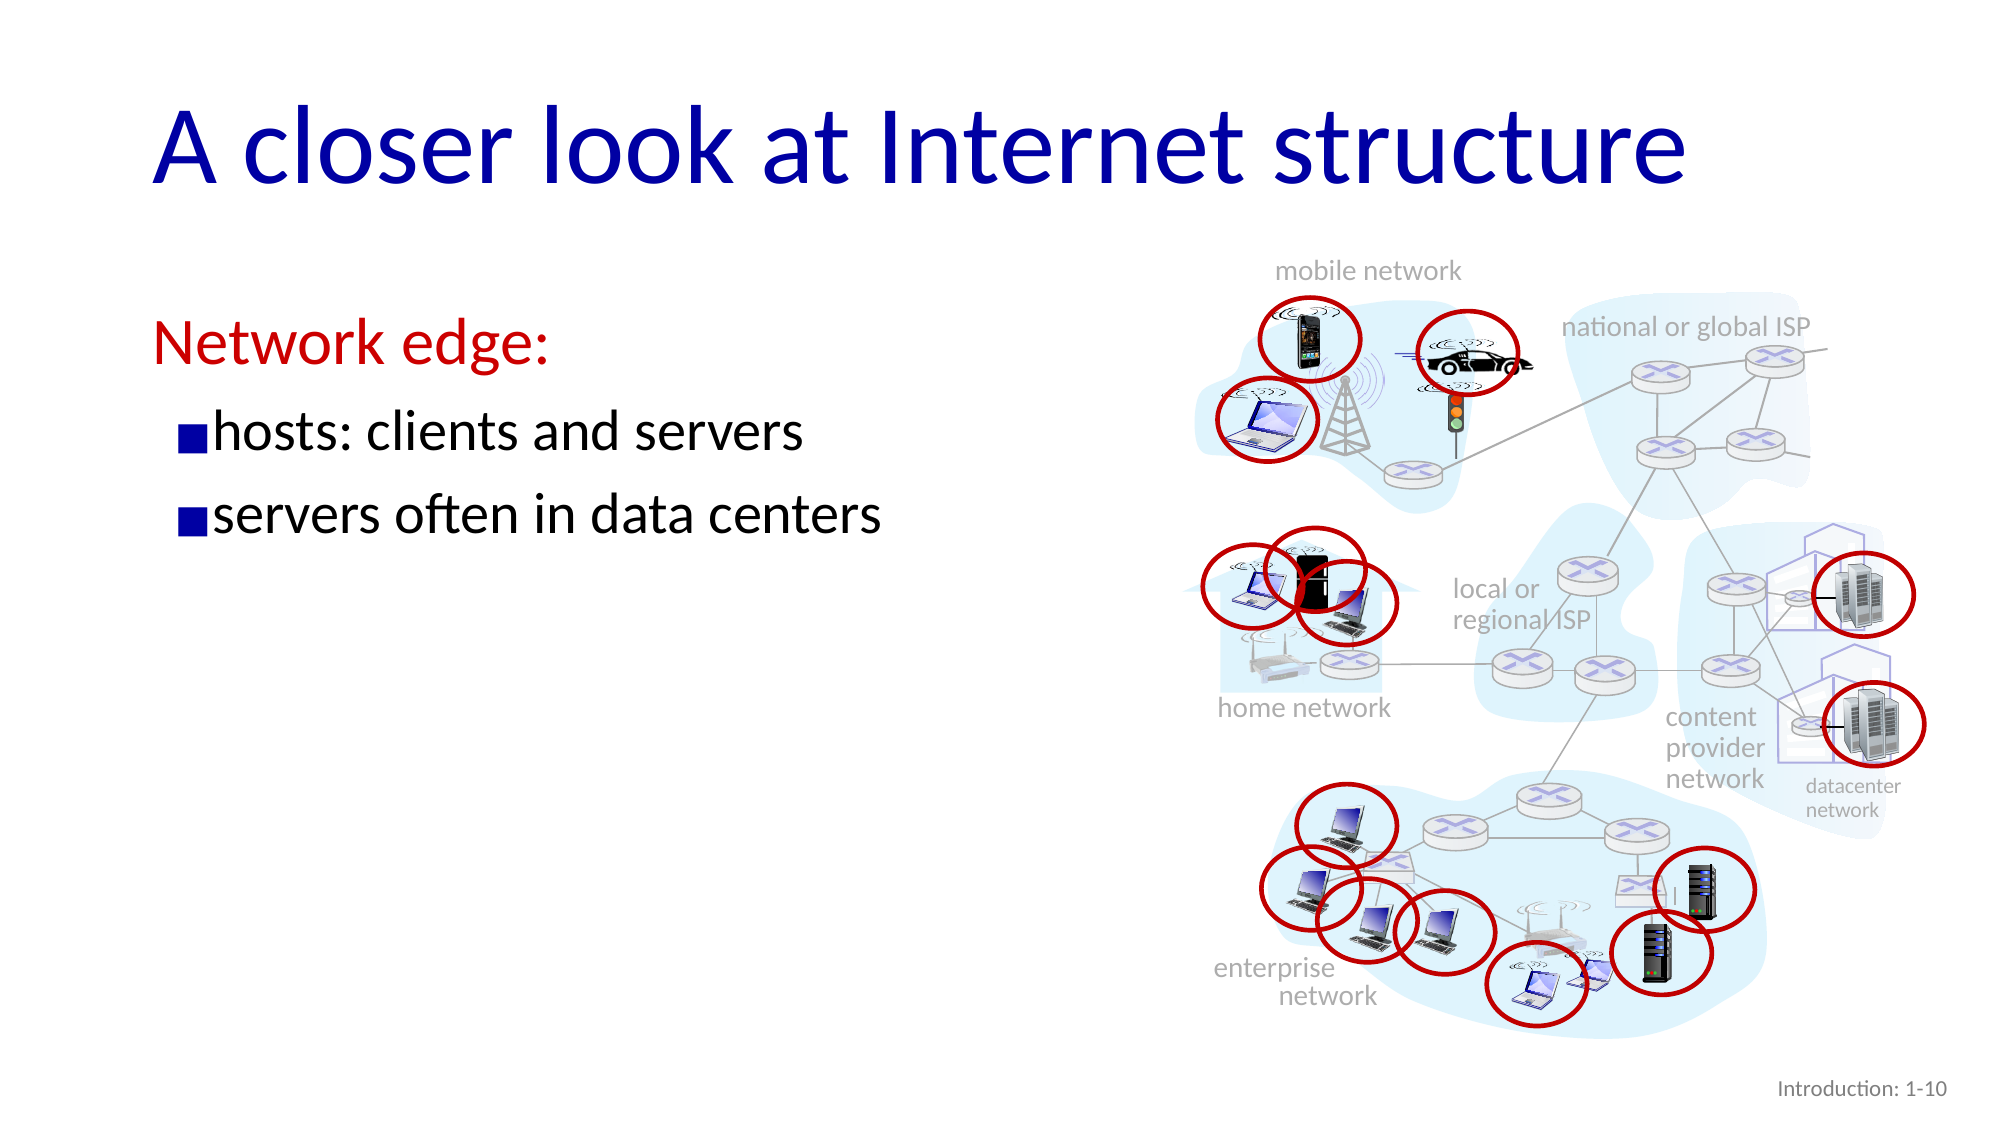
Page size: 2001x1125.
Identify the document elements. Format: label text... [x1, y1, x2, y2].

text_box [1202, 297, 1925, 1027]
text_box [1181, 243, 1925, 1042]
slide_number Introduction: 1-‹#› [1512, 1056, 1963, 1117]
text_box [1102, 244, 1982, 1057]
title A closer look at Internet structure [137, 74, 1863, 221]
list Network edge: hosts: clients and servers servers often in data centers [137, 299, 1072, 1057]
